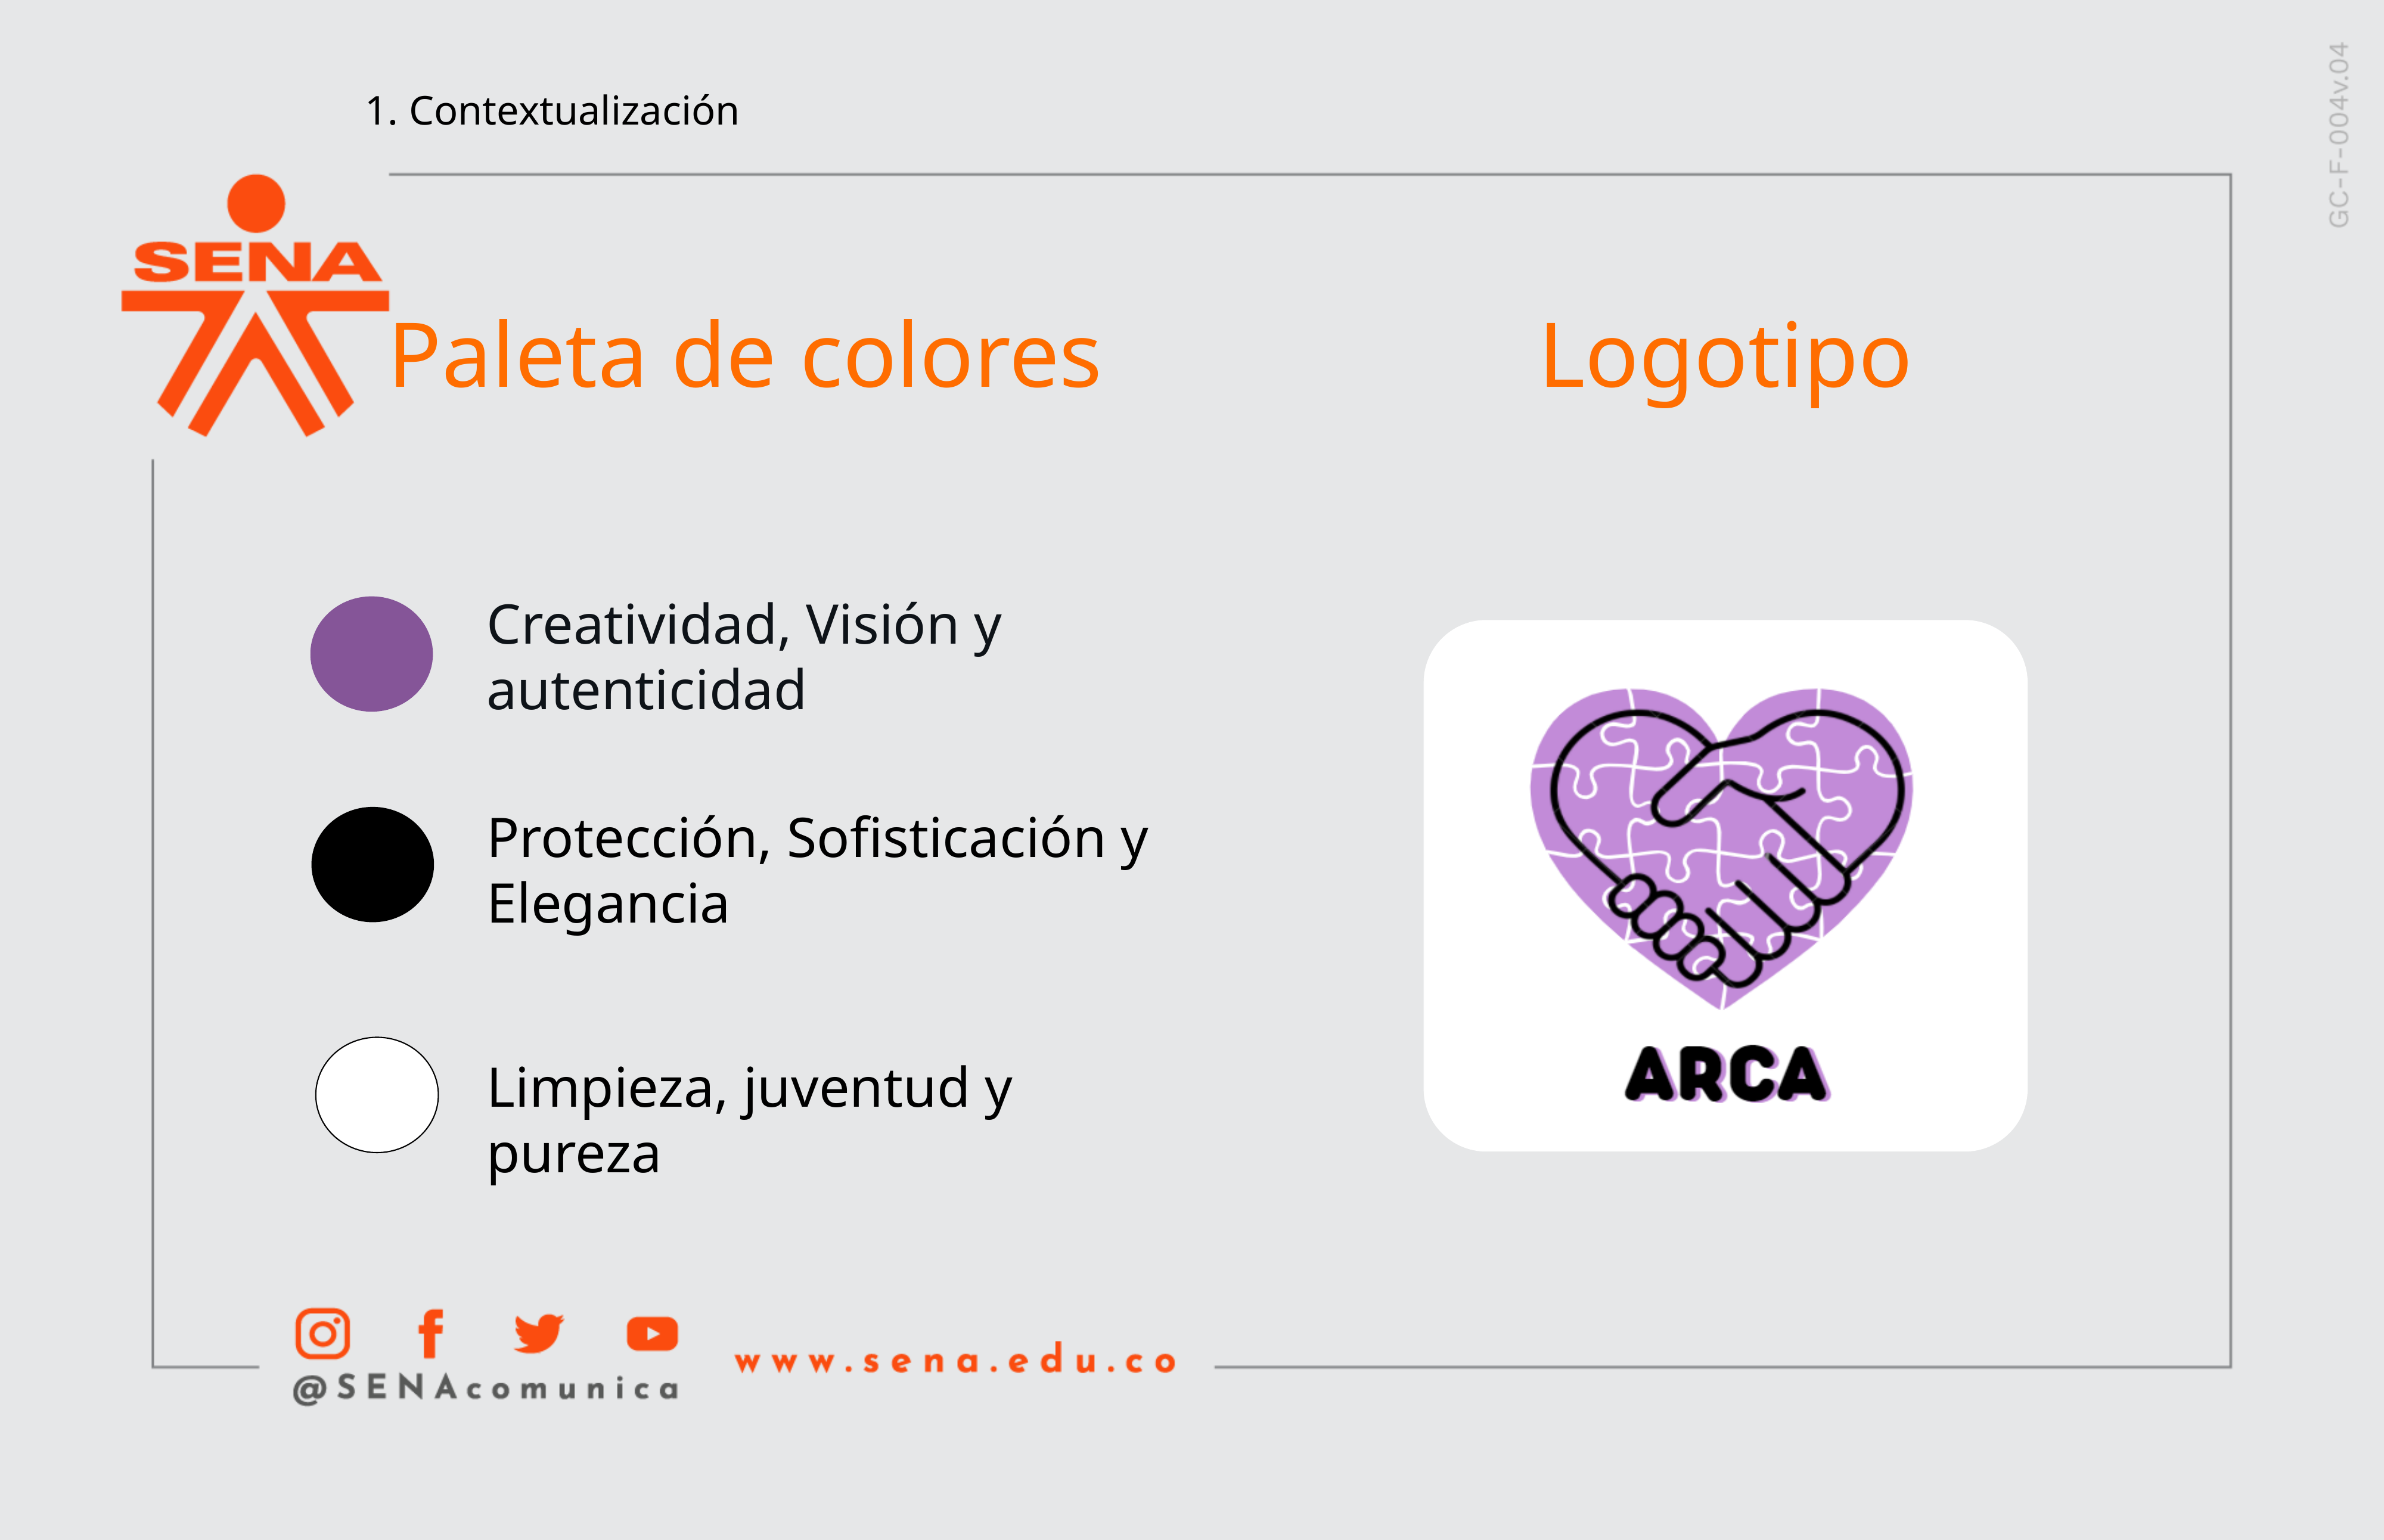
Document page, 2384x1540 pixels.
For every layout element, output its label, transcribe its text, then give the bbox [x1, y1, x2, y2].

text_box Creatividad, Visión y autenticidad [479, 582, 1192, 728]
text_box Logotipo [1399, 293, 2052, 409]
text_box 1. Contextualización [356, 80, 2226, 138]
text_box [311, 806, 434, 923]
text_box [1423, 620, 2028, 1152]
text_box Paleta de colores [377, 293, 1113, 409]
text_box [310, 596, 433, 712]
picture [0, 0, 2384, 1540]
text_box Limpieza, juventud y pureza [479, 1045, 1192, 1191]
text_box Protección, Sofisticación y Elegancia [479, 796, 1192, 941]
text_box [315, 1037, 439, 1153]
